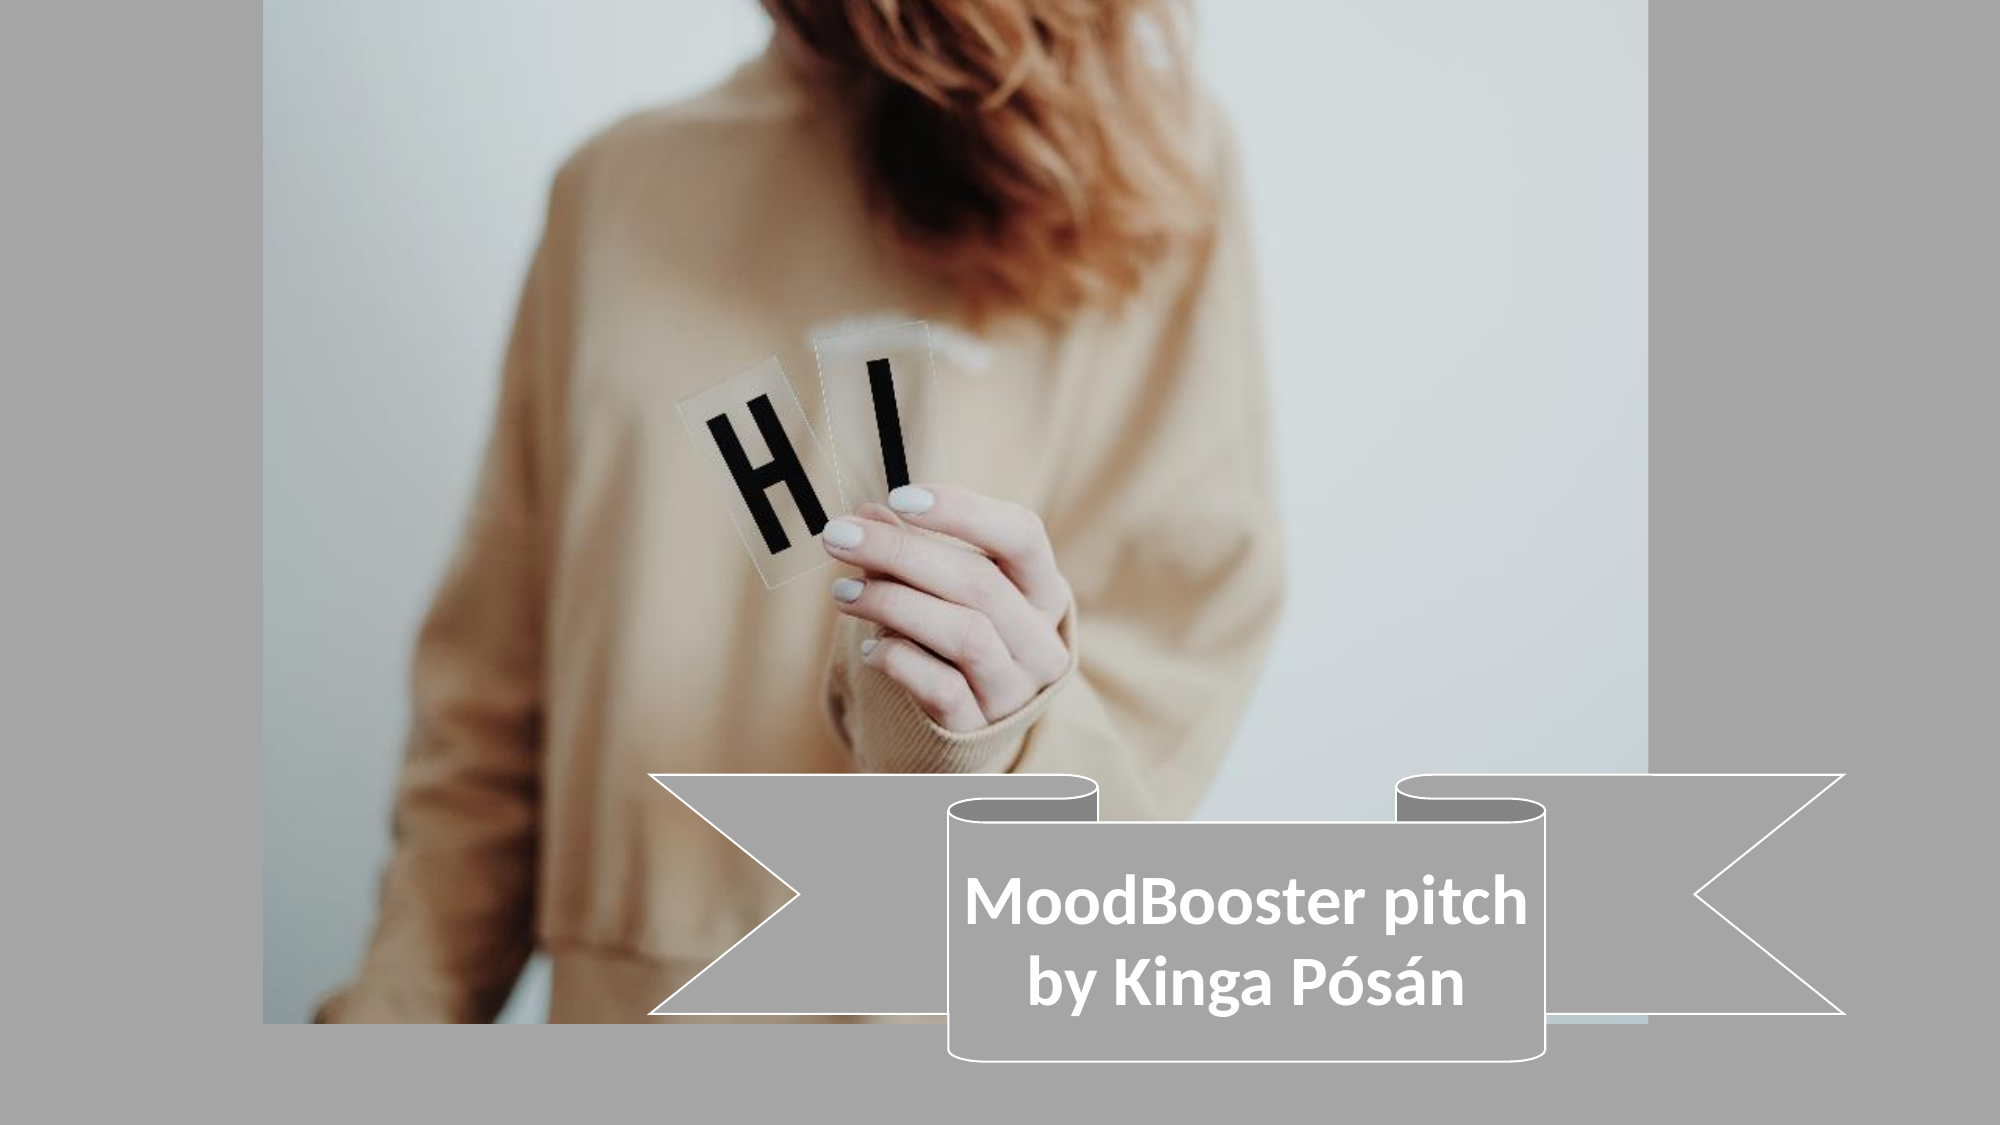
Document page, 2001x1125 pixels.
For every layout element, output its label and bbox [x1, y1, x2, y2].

text_box [156, 0, 1844, 1125]
